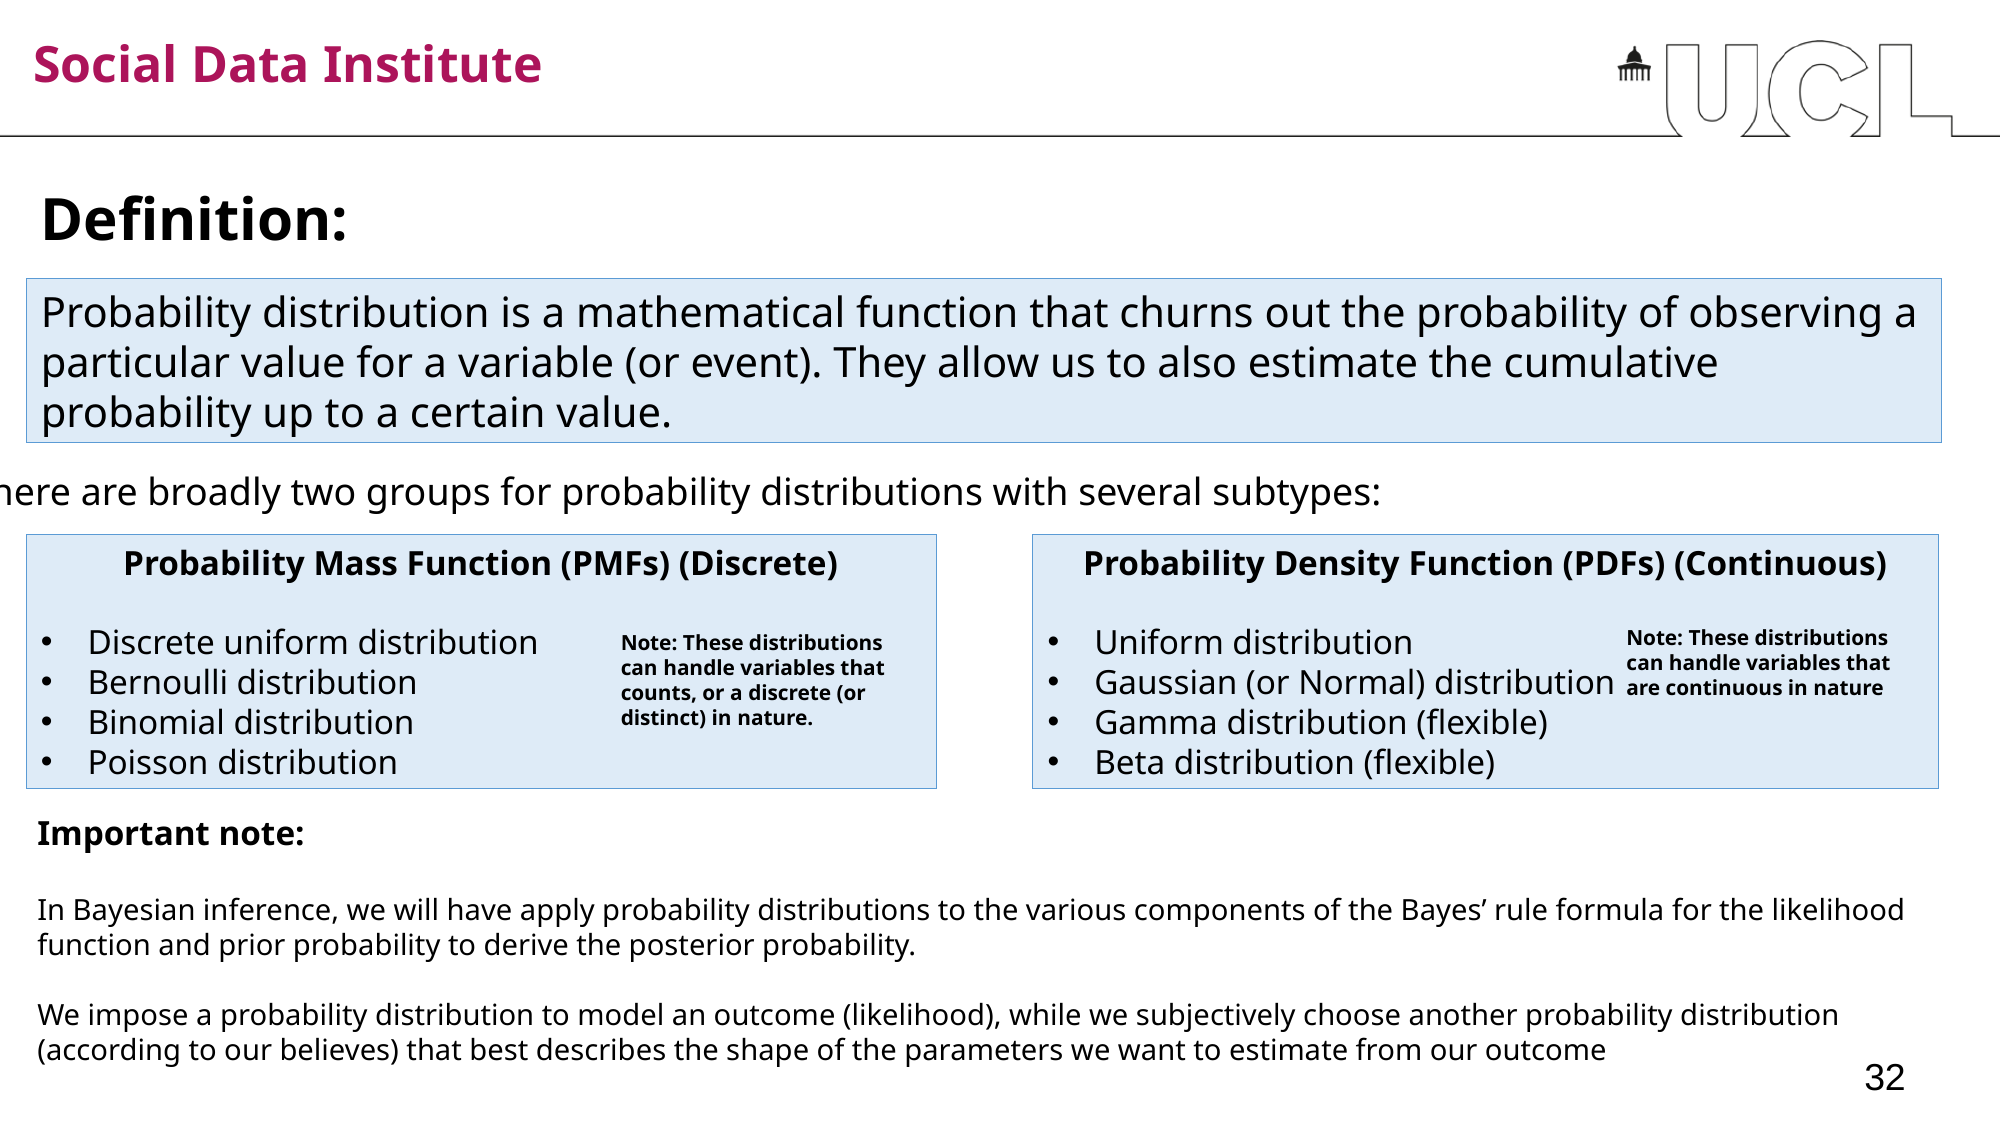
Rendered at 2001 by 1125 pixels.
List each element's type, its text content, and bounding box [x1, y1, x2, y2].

text_box Probability distribution is a mathematical function that churns out the probability of observing a particular value for a variable (or event). They allow us to also estimate the cumulative probability up to a certain value. [26, 278, 1942, 443]
picture [0, 1, 2000, 138]
text_box Probability Density Function (PDFs) (Continuous) Uniform distribution Gaussian (or Normal) distribution Gamma distribution (flexible) Beta distribution (flexible) [1032, 534, 1939, 789]
text_box There are broadly two groups for probability distributions with several subtypes: [0, 460, 1398, 521]
text_box Probability Mass Function (PMFs) (Discrete) Discrete uniform distribution Bernoulli distribution Binomial distribution Poisson distribution [26, 534, 937, 789]
text_box Important note: In Bayesian inference, we will have apply probability distributions to the various components of the Bayes’ rule formula for the likelihood function and prior probability to derive the posterior probability. We impose a probability distribution to model an outcome (likelihood), while we subjectively choose another probability distribution (according to our believes) that best describes the shape of the parameters we want to estimate from our outcome [22, 804, 1939, 1074]
text_box Definition: [26, 182, 1566, 278]
text_box Note: These distributions can handle variables that counts, or a discrete (or distinct) in nature. [606, 622, 937, 737]
text_box Note: These distributions can handle variables that are continuous in nature [1611, 617, 1942, 708]
